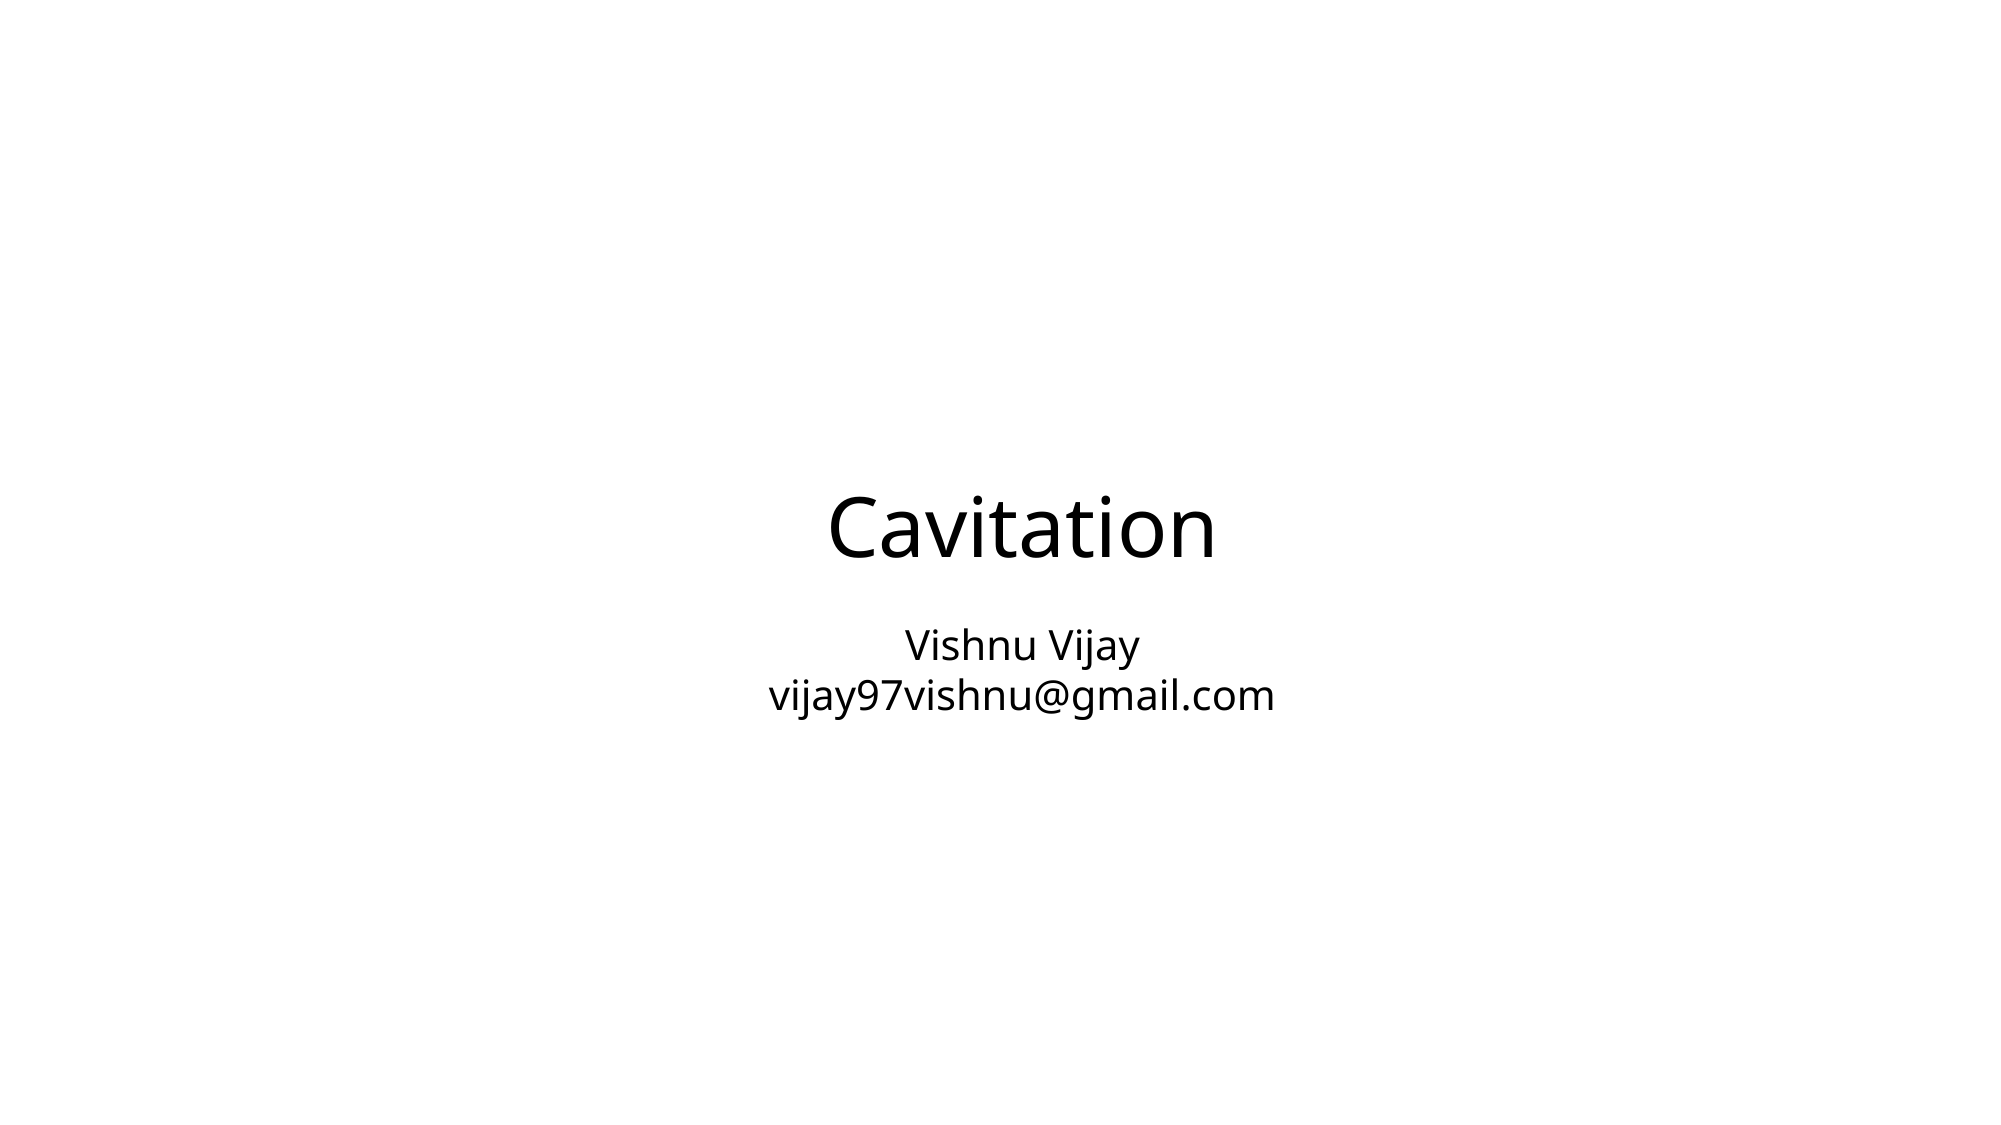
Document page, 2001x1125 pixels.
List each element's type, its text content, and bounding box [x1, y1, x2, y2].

text_box Vishnu Vijay vijay97vishnu@gmail.com [754, 611, 1292, 727]
text_box Cavitation [811, 466, 1234, 582]
